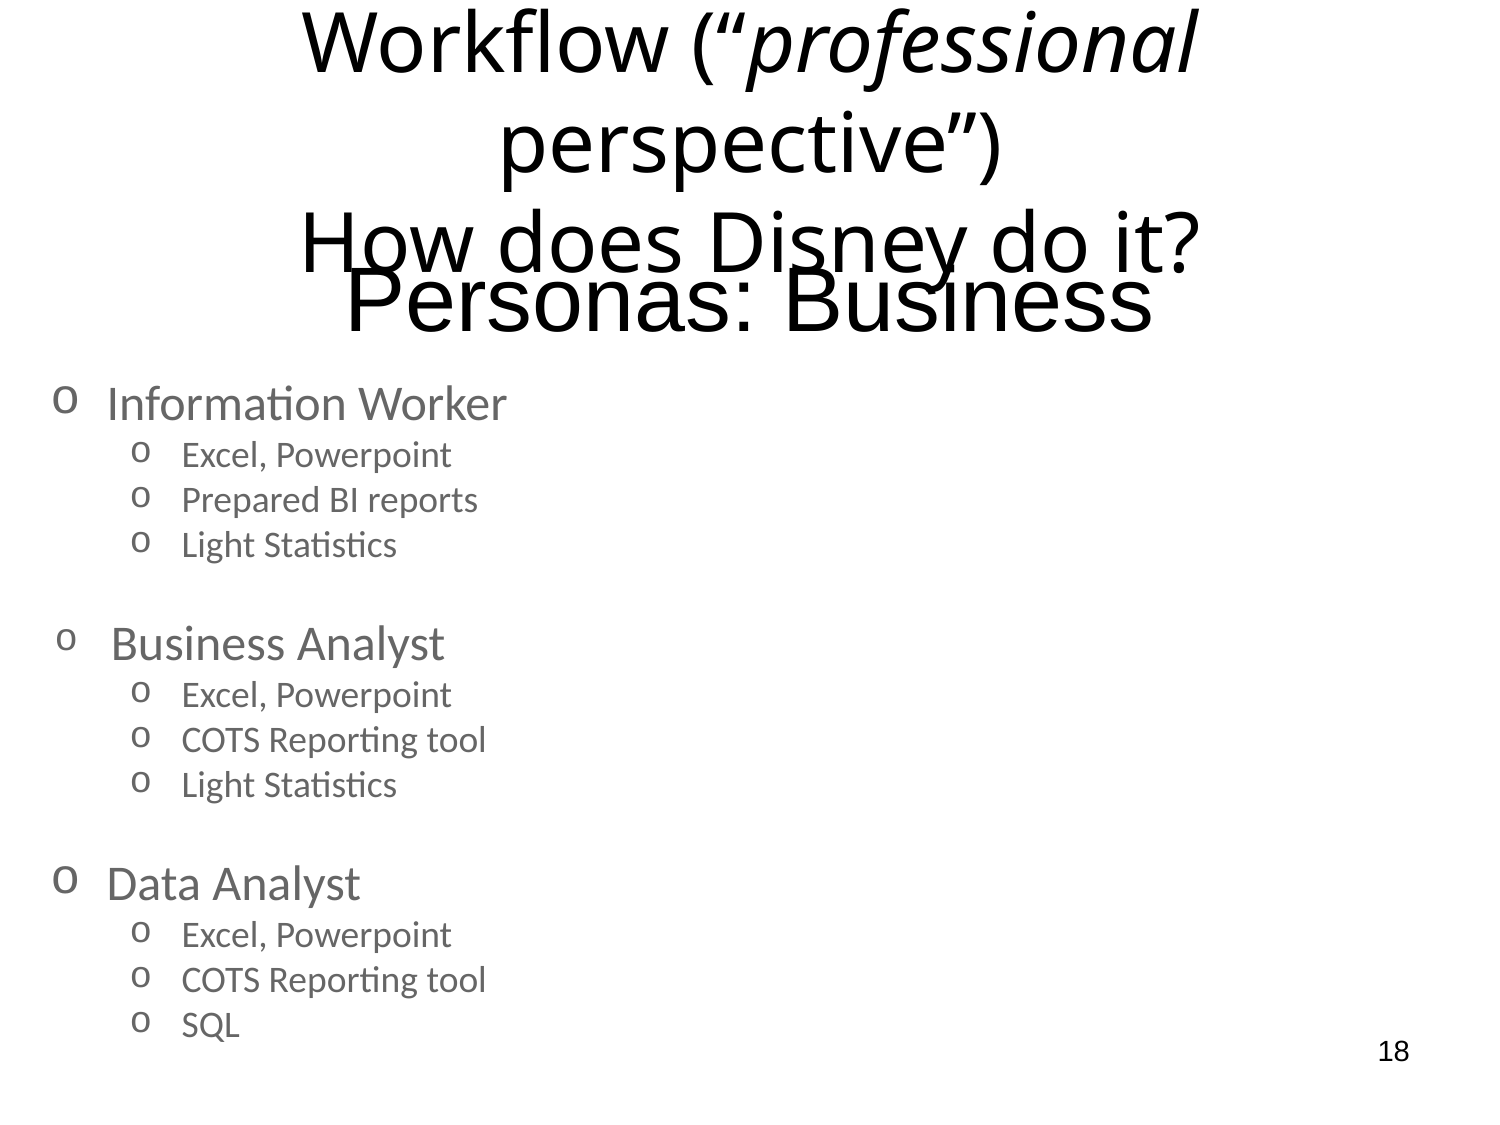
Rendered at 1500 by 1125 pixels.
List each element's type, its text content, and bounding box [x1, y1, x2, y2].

text_box Personas: Business [74, 225, 1425, 366]
title Workflow (“professional perspective”) How does Disney do it? [75, 45, 1425, 225]
slide_number 18 [1074, 1024, 1425, 1103]
text_box Information Worker Excel, Powerpoint Prepared BI reports Light Statistics Business Analyst Excel, Powerpoint COTS Reporting tool Light Statistics Data Analyst Excel, Powerpoint COTS Reporting tool SQL [16, 295, 748, 957]
